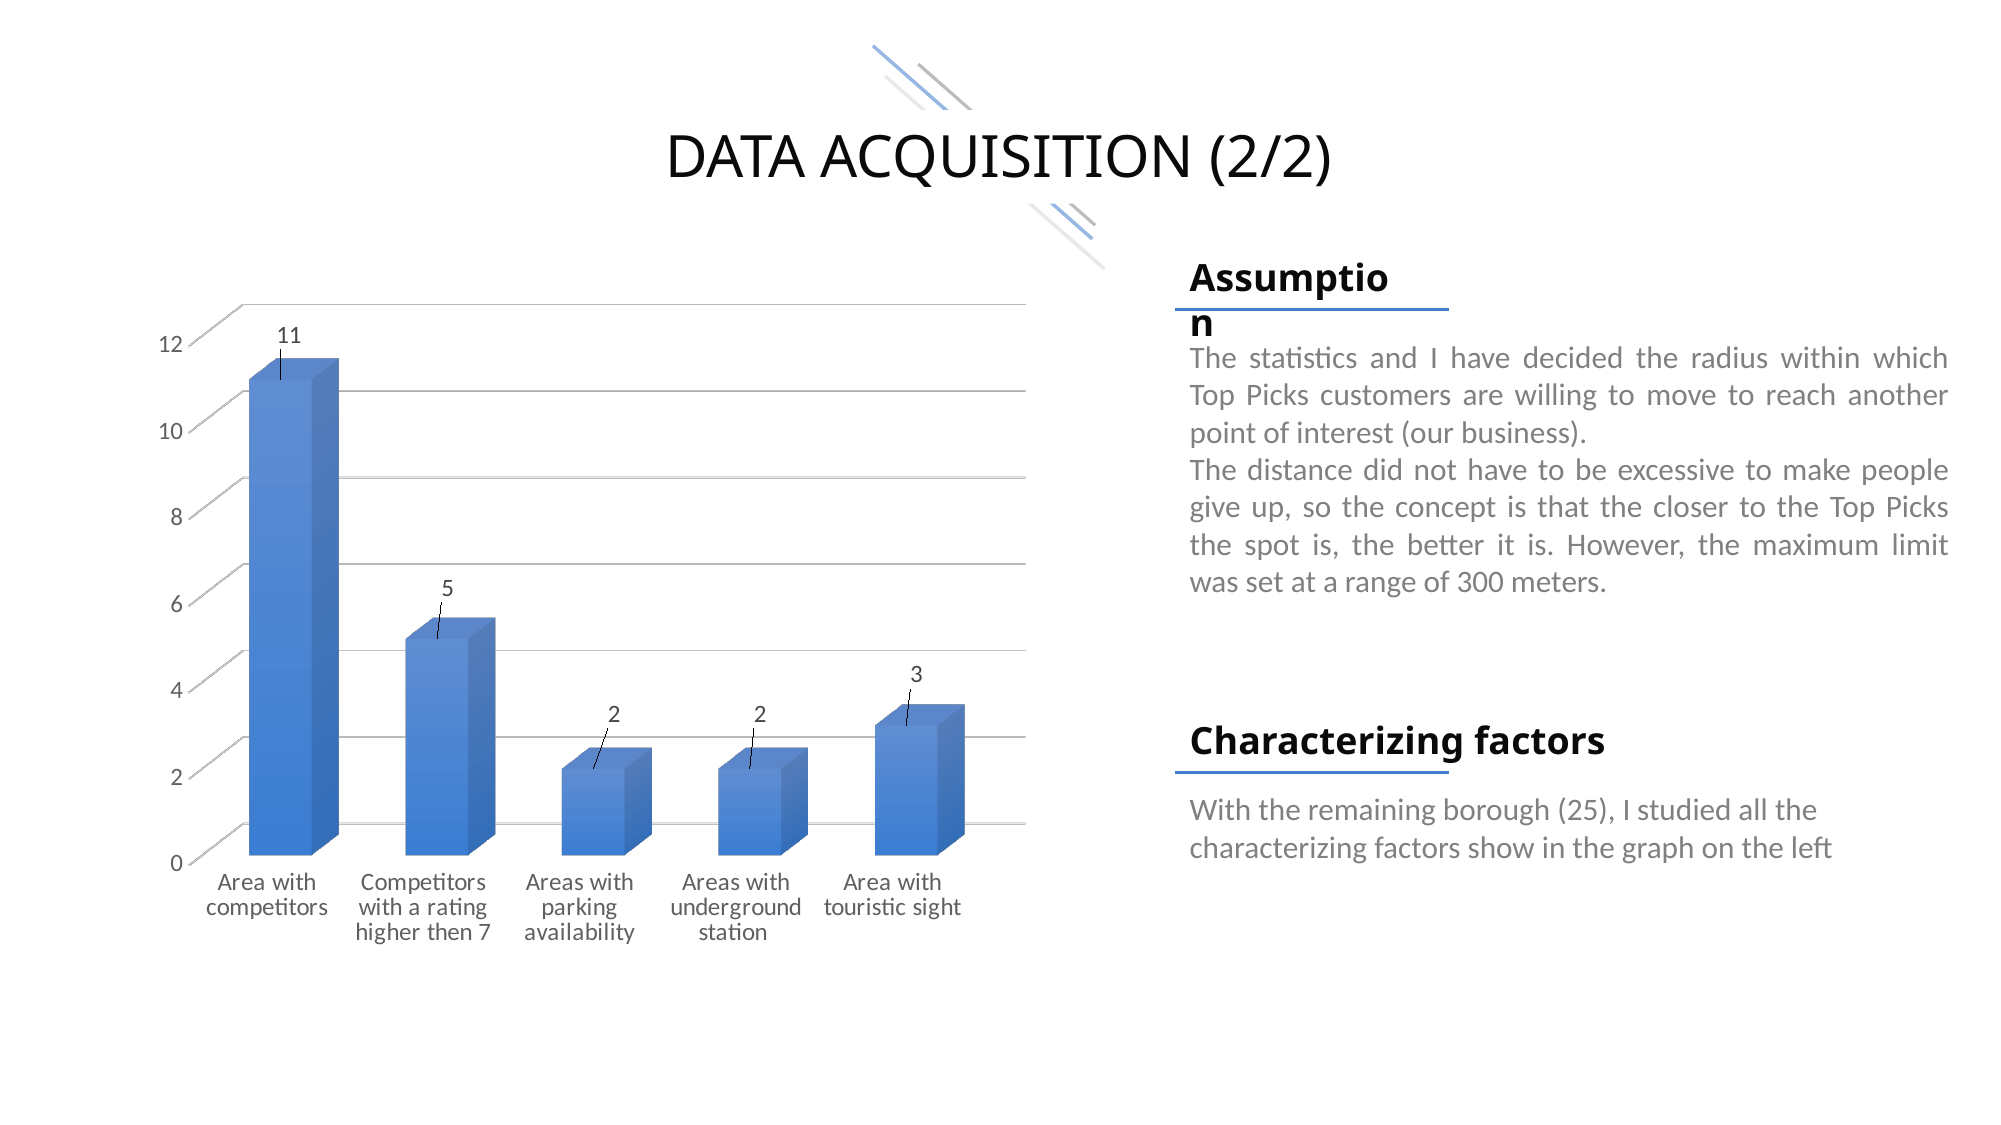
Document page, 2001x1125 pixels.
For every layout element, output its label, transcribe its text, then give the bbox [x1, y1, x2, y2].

text_box With the remaining borough (25), I studied all the characterizing factors show in the graph on the left [1174, 782, 1965, 872]
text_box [871, 44, 1106, 271]
text_box Data acquisition (2/2) [1106, 111, 1348, 197]
chart [127, 290, 1056, 961]
text_box Assumption [1174, 310, 1428, 329]
text_box Assumption [1174, 246, 1428, 308]
text_box Characterizing factors [1174, 709, 1654, 770]
text_box The statistics and I have decided the radius within which Top Picks customers are willing to move to reach another point of interest (our business). The distance did not have to be excessive to make people give up, so the concept is that the closer to the Top Picks the spot is, the better it is. However, the maximum limit was set at a range of 300 meters. [1174, 329, 1965, 607]
text_box Data acquisition (2/2) [650, 111, 871, 197]
